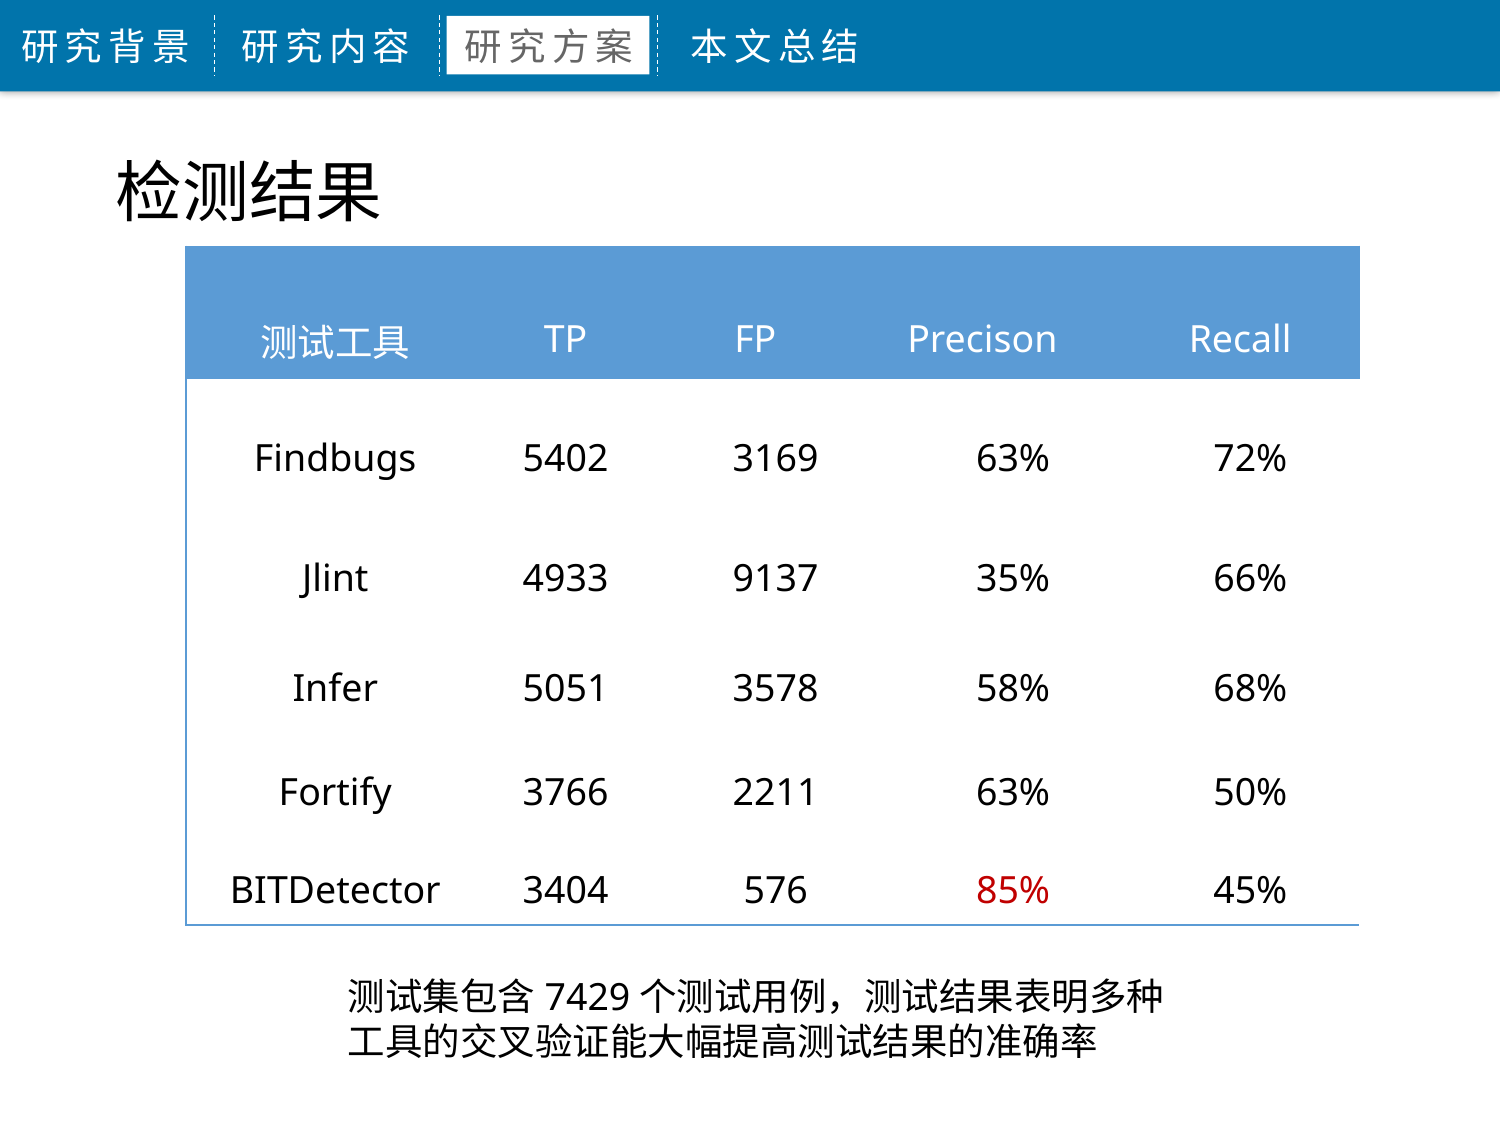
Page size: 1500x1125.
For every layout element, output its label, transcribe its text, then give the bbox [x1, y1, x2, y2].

table_cell 3766 [464, 730, 647, 827]
table_cell 3169 [647, 379, 884, 509]
table_cell 72% [1121, 379, 1359, 509]
table_cell 63% [884, 730, 1121, 827]
text_box 研究方案 [658, 15, 663, 76]
text_box 检测结果 [100, 142, 398, 237]
text_box 研究背景 [1, 15, 210, 76]
table_cell Fortify [187, 730, 464, 827]
table_cell 50% [1121, 730, 1359, 827]
table_cell 576 [647, 827, 884, 924]
table_cell 4933 [464, 509, 647, 619]
table_cell 3578 [647, 619, 884, 730]
table_cell 58% [884, 619, 1121, 730]
table_cell 5402 [464, 379, 647, 509]
table_header Recall [1101, 247, 1358, 379]
table_header 测试工具 [187, 247, 464, 379]
table_cell Infer [187, 619, 464, 730]
table_header Precison [843, 247, 1101, 379]
table_cell 68% [1121, 619, 1359, 730]
text_box 研究方案 [450, 15, 657, 76]
table_cell 2211 [647, 730, 884, 827]
table_header TP [464, 247, 647, 379]
table_cell 5051 [464, 619, 647, 730]
table_cell Findbugs [187, 379, 464, 509]
table_cell 3404 [464, 827, 647, 924]
text_box 测试集包含7429个测试用例，测试结果表明多种工具的交叉验证能大幅提高测试结果的准确率 [333, 965, 1210, 1071]
table_cell 9137 [647, 509, 884, 619]
table_cell 63% [884, 379, 1121, 509]
table_header FP [647, 247, 843, 379]
table_cell 35% [884, 509, 1121, 619]
text_box 研究内容 [226, 15, 439, 76]
text_box 本文总结 [675, 15, 889, 76]
table_cell 45% [1121, 827, 1359, 924]
table_cell 66% [1121, 509, 1359, 619]
table_cell Jlint [187, 509, 464, 619]
table_cell 85% [884, 827, 1121, 924]
text_box [0, 0, 1500, 92]
table_cell BITDetector [187, 827, 464, 924]
text_box [446, 15, 450, 75]
